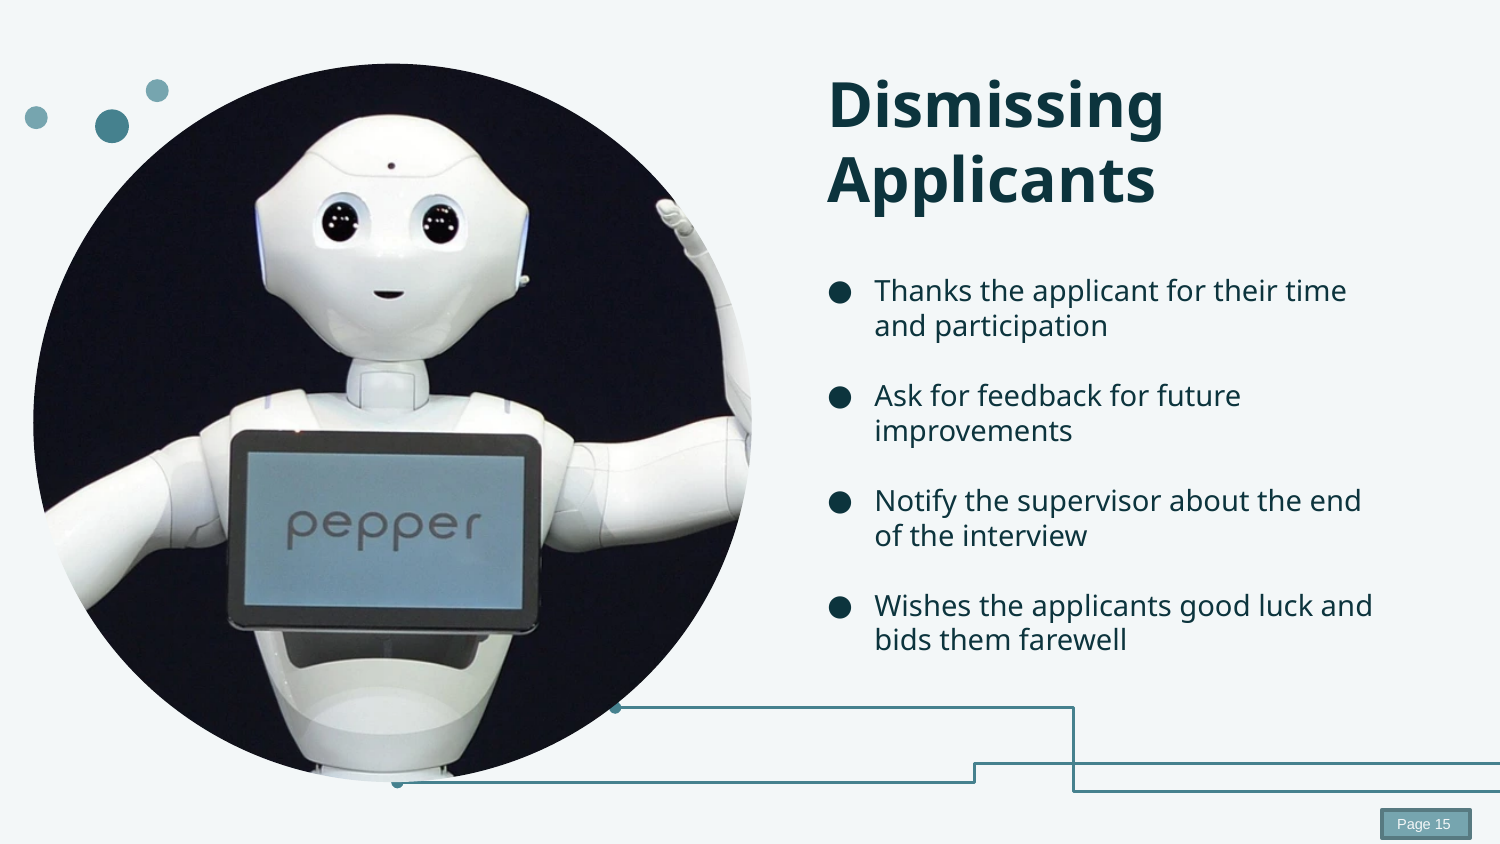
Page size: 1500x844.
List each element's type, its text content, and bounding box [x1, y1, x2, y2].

picture [32, 63, 752, 783]
text_box Page 15 [1380, 808, 1472, 840]
subtitle Thanks the applicant for their time and participation Ask for feedback for future improvements Notify the supervisor about the end of the interview Wishes the applicants good luck and bids them farewell [812, 189, 1391, 695]
title Dismissing Applicants [812, 0, 1391, 189]
